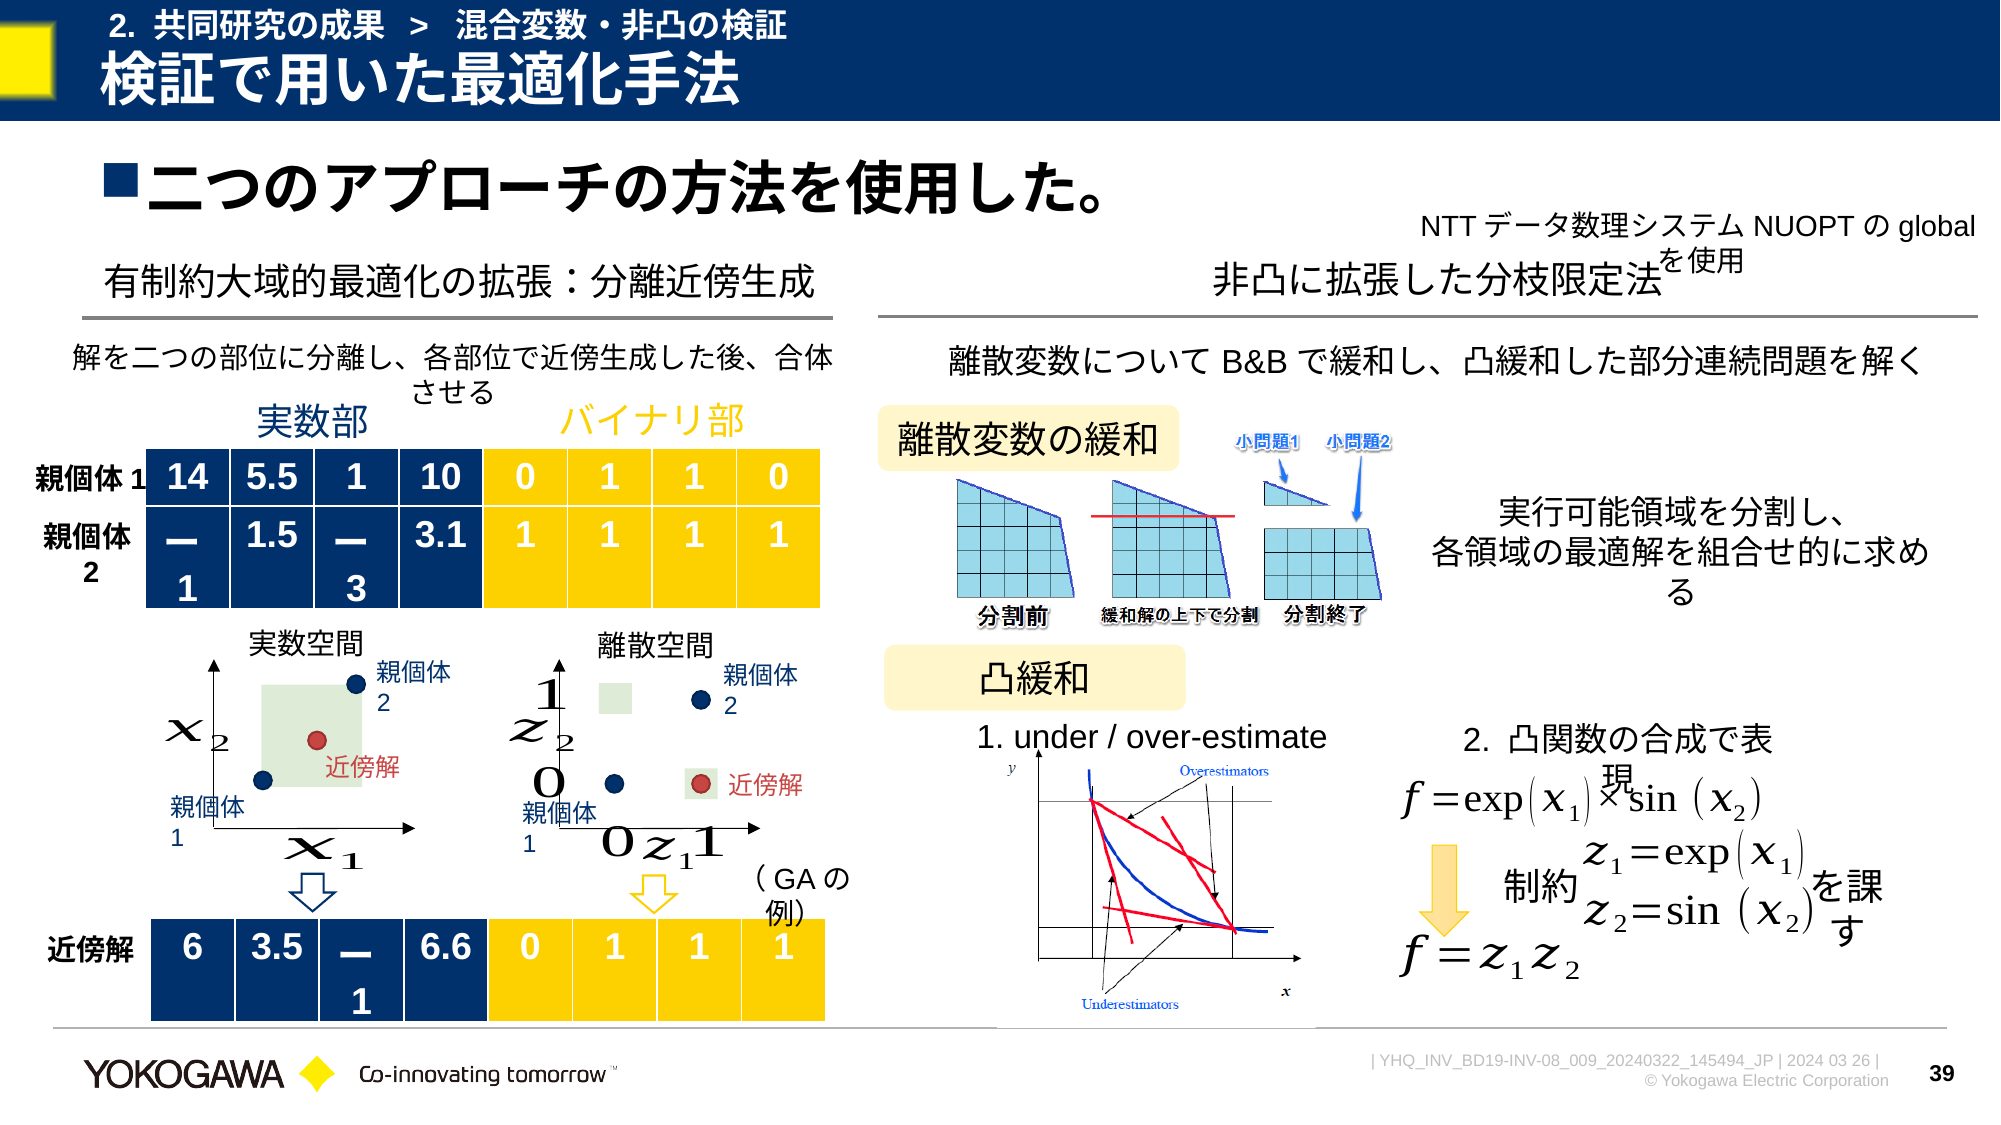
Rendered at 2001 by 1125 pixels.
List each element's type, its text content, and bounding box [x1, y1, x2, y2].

text_box を課す [1779, 855, 1914, 961]
text_box 近傍解 [713, 762, 824, 808]
table_header 14 [146, 449, 229, 505]
text_box 親個体1 [155, 783, 280, 859]
table_header 3.1 [400, 507, 482, 608]
text_box [691, 689, 708, 710]
text_box 1. under / over-estimate [949, 707, 1356, 763]
text_box [683, 767, 713, 800]
text_box NTTデータ数理システムNUOPTのglobalを使用 [1396, 200, 2000, 285]
text_box 2. 共同研究の成果 > 混合変数・非凸の検証 [93, 0, 1315, 52]
text_box [604, 773, 625, 790]
text_box [691, 773, 711, 794]
text_box [260, 684, 363, 788]
table_header 1 [737, 507, 820, 608]
text_box 実行可能領域を分割し、 各領域の最適解を組合せ的に求める [1413, 483, 1949, 619]
table_header 10 [400, 449, 482, 505]
text_box 凸緩和 [883, 643, 1187, 712]
table_header 0 [737, 449, 820, 505]
text_box 有制約大域的最適化の拡張：分離近傍生成 [62, 250, 857, 311]
text_box 親個体1 [507, 790, 628, 865]
table_header 1 [568, 507, 651, 608]
picture [947, 417, 1396, 631]
text_box 近傍解 [311, 743, 421, 789]
table_header 1 [568, 450, 651, 505]
text_box 二つのアプローチの方法を使用した。 [84, 151, 1955, 248]
text_box 実数部 [213, 417, 412, 450]
table_header 6.6 [405, 919, 487, 1021]
text_box [346, 674, 362, 695]
table_header 1 [653, 507, 736, 608]
text_box 離散変数の緩和 [876, 404, 1181, 473]
text_box [629, 874, 680, 915]
table_header 1 [484, 507, 567, 608]
table_header ー1 [146, 507, 229, 608]
slide_number 39 [1904, 1042, 1970, 1103]
text_box 近傍解 [30, 923, 152, 974]
table_header 0 [484, 449, 567, 505]
table_header 1 [573, 919, 656, 1021]
table_header 1 [658, 919, 741, 1021]
picture [996, 735, 1316, 1028]
title 検証で用いた最適化手法 [84, 39, 1955, 125]
text_box 親個体2 [23, 510, 159, 596]
text_box [307, 730, 327, 748]
table_header 5.5 [231, 450, 313, 505]
text_box [287, 872, 338, 913]
text_box 非凸に拡張した分枝限定法 [1041, 248, 1835, 309]
text_box バイナリ部 [529, 417, 774, 450]
text_box [1418, 844, 1470, 938]
picture [83, 1055, 617, 1093]
text_box 解を二つの部位に分離し、各部位で近傍生成した後、合体させる [56, 331, 850, 417]
text_box 親個体2 [708, 652, 834, 727]
text_box [252, 770, 273, 783]
picture [0, 6, 69, 115]
table_header 6 [151, 919, 234, 1021]
table_header ー3 [315, 507, 398, 608]
table_header 0 [489, 919, 572, 1021]
table_header 1 [315, 450, 398, 505]
text_box 実数空間 [217, 618, 396, 668]
text_box [598, 682, 633, 715]
table_header 1.5 [231, 507, 313, 608]
table_header 1 [742, 938, 825, 1021]
text_box 離散変数についてB&Bで緩和し、凸緩和した部分連続問題を解く [898, 333, 1978, 388]
text_box 親個体2 [362, 649, 487, 724]
table_header 3.5 [236, 919, 318, 1021]
text_box （GAの例） [696, 852, 893, 938]
text_box 離散空間 [567, 619, 746, 670]
table_header 1 [653, 450, 736, 505]
text_box 制約 [1481, 855, 1602, 915]
table_header ー1 [320, 919, 403, 1021]
text_box 親個体1 [20, 453, 162, 503]
text_box 2. 凸関数の合成で表現 [1437, 711, 1799, 806]
